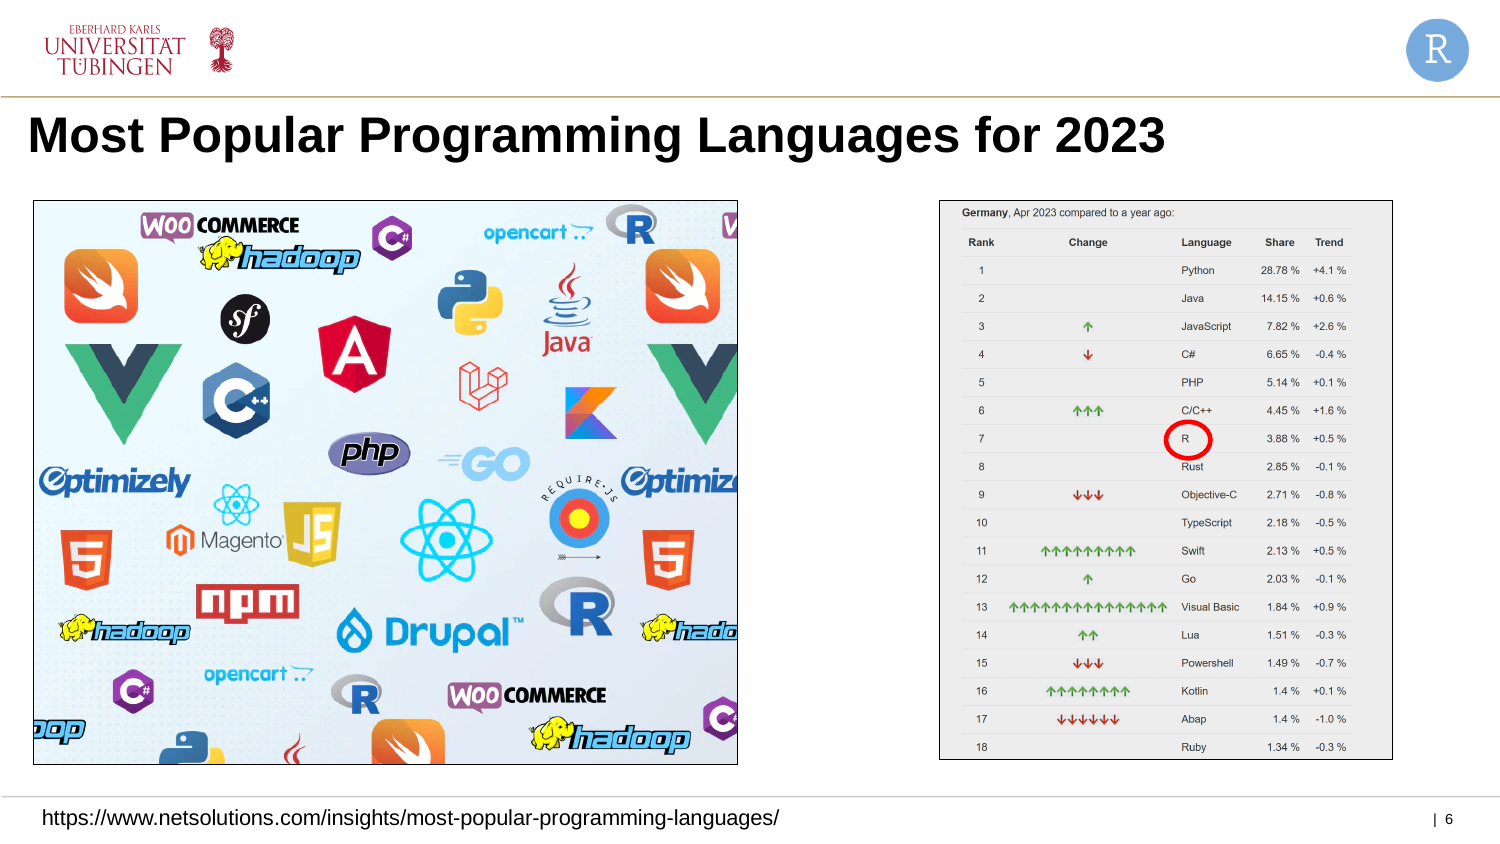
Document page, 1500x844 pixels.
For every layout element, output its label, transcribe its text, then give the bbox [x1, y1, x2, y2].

picture [44, 25, 234, 57]
picture [33, 200, 739, 765]
picture [1402, 10, 1479, 85]
text_box https://www.netsolutions.com/insights/most-popular-programming-languages/ [27, 796, 796, 838]
text_box Most Popular Programming Languages for 2023 [27, 57, 1393, 162]
picture [939, 200, 1393, 760]
